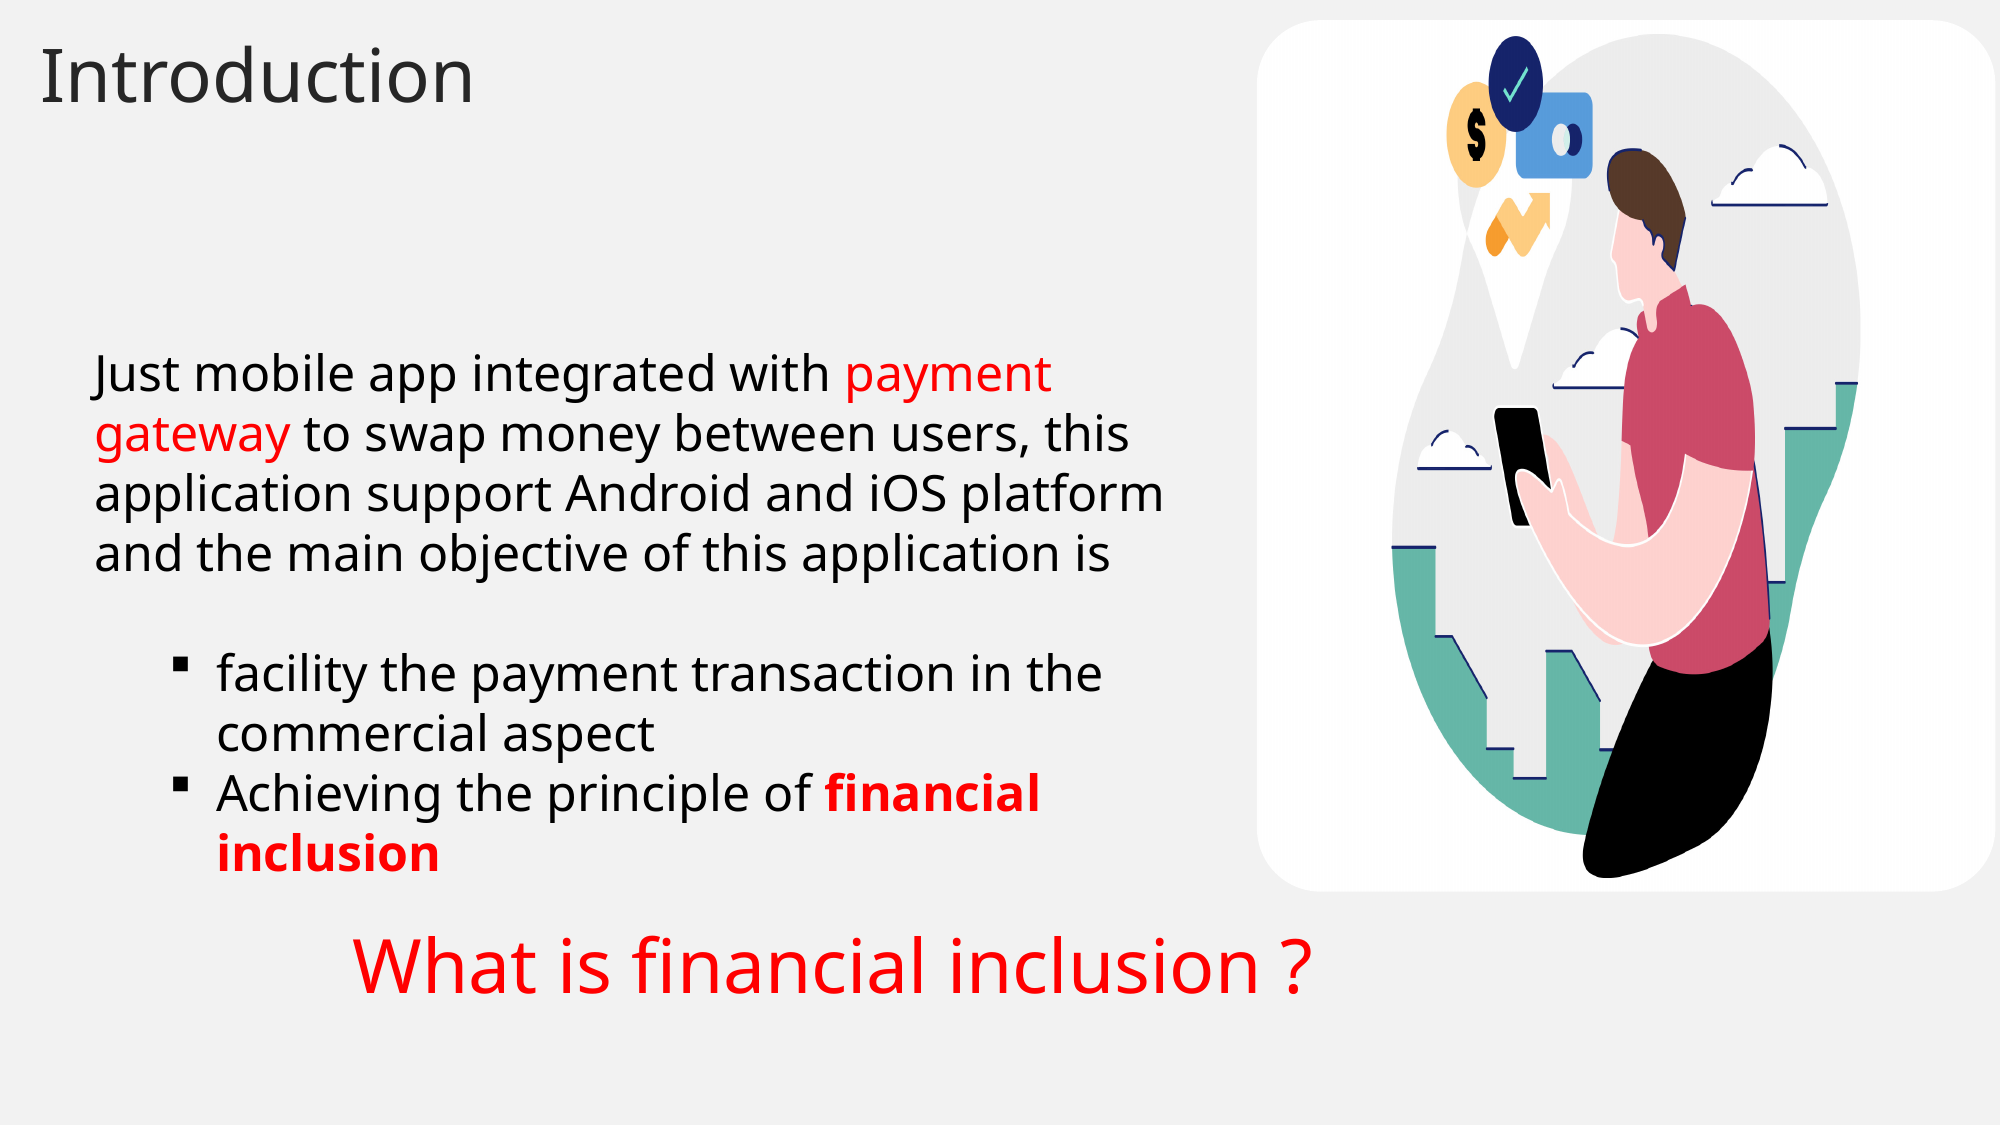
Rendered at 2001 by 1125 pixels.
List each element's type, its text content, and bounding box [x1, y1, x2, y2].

picture [1256, 20, 1996, 892]
text_box What is financial inclusion ? [329, 911, 1337, 1107]
text_box Just mobile app integrated with payment gateway to swap money between users, this application support Android and iOS platform and the main objective of this application is facility the payment transaction in the commercial aspect Achieving the principle of financial inclusion [79, 333, 1257, 949]
list Introduction [25, 20, 536, 180]
